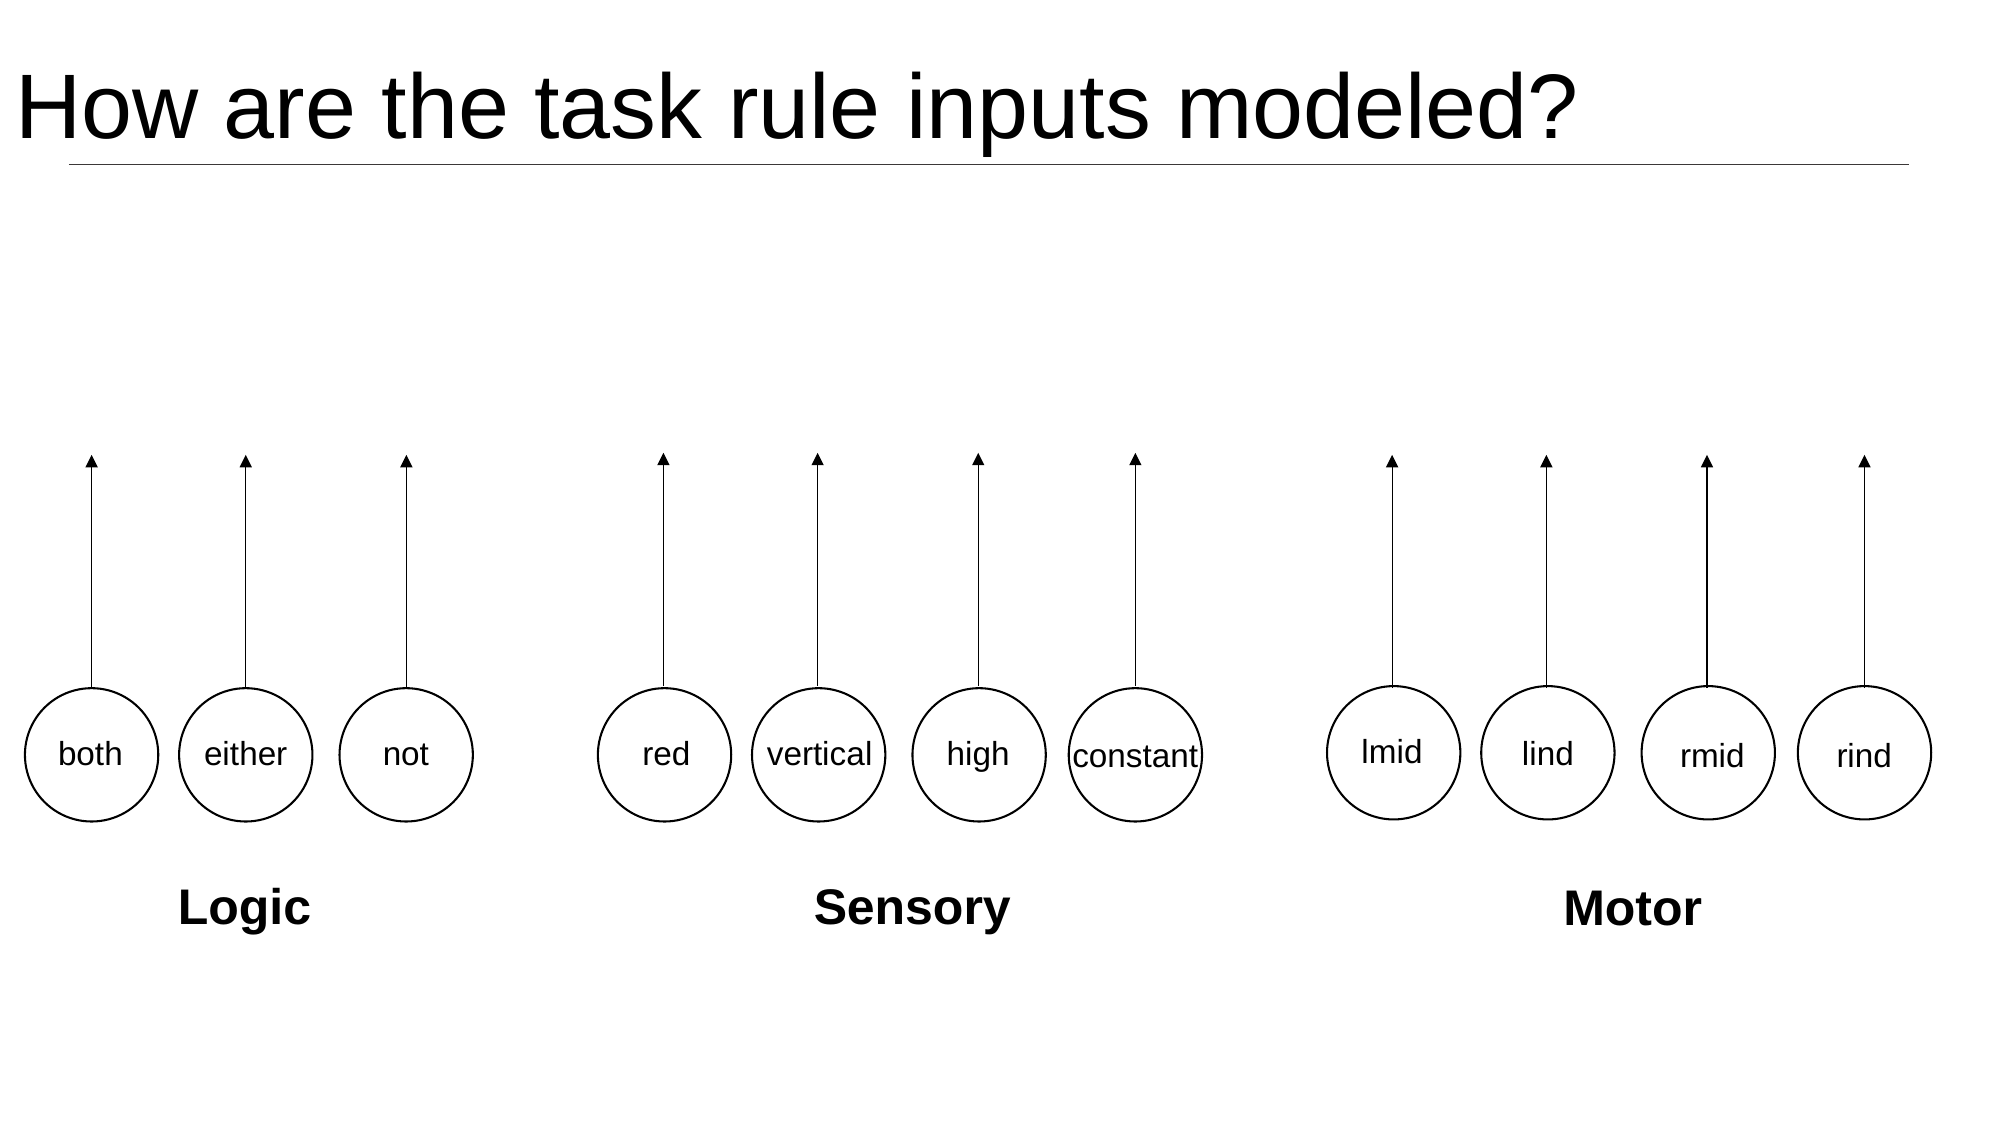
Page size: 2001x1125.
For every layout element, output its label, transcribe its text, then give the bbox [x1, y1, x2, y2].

text_box Sensory [799, 867, 1026, 942]
text_box rind [1821, 727, 1908, 782]
text_box Logic [163, 867, 326, 942]
text_box [1640, 685, 1776, 821]
text_box [338, 687, 474, 823]
text_box not [368, 724, 445, 780]
text_box Motor [1548, 867, 1718, 943]
text_box lind [1507, 724, 1589, 780]
text_box high [931, 725, 1025, 780]
text_box [911, 687, 1047, 823]
text_box [178, 687, 314, 823]
text_box [1325, 685, 1462, 821]
text_box [758, 687, 879, 724]
text_box rmid [1665, 727, 1760, 782]
text_box either [189, 724, 303, 780]
text_box [1073, 782, 1198, 823]
text_box [1796, 685, 1933, 821]
text_box [1480, 685, 1616, 821]
text_box red [627, 724, 706, 780]
text_box [23, 687, 160, 823]
text_box [755, 780, 882, 823]
text_box lmid [1346, 722, 1438, 778]
title How are the task rule inputs modeled? [0, 0, 1725, 218]
text_box [1073, 687, 1198, 727]
text_box [596, 687, 733, 823]
text_box constant [1057, 727, 1214, 782]
text_box vertical [752, 724, 888, 780]
text_box both [43, 724, 138, 780]
